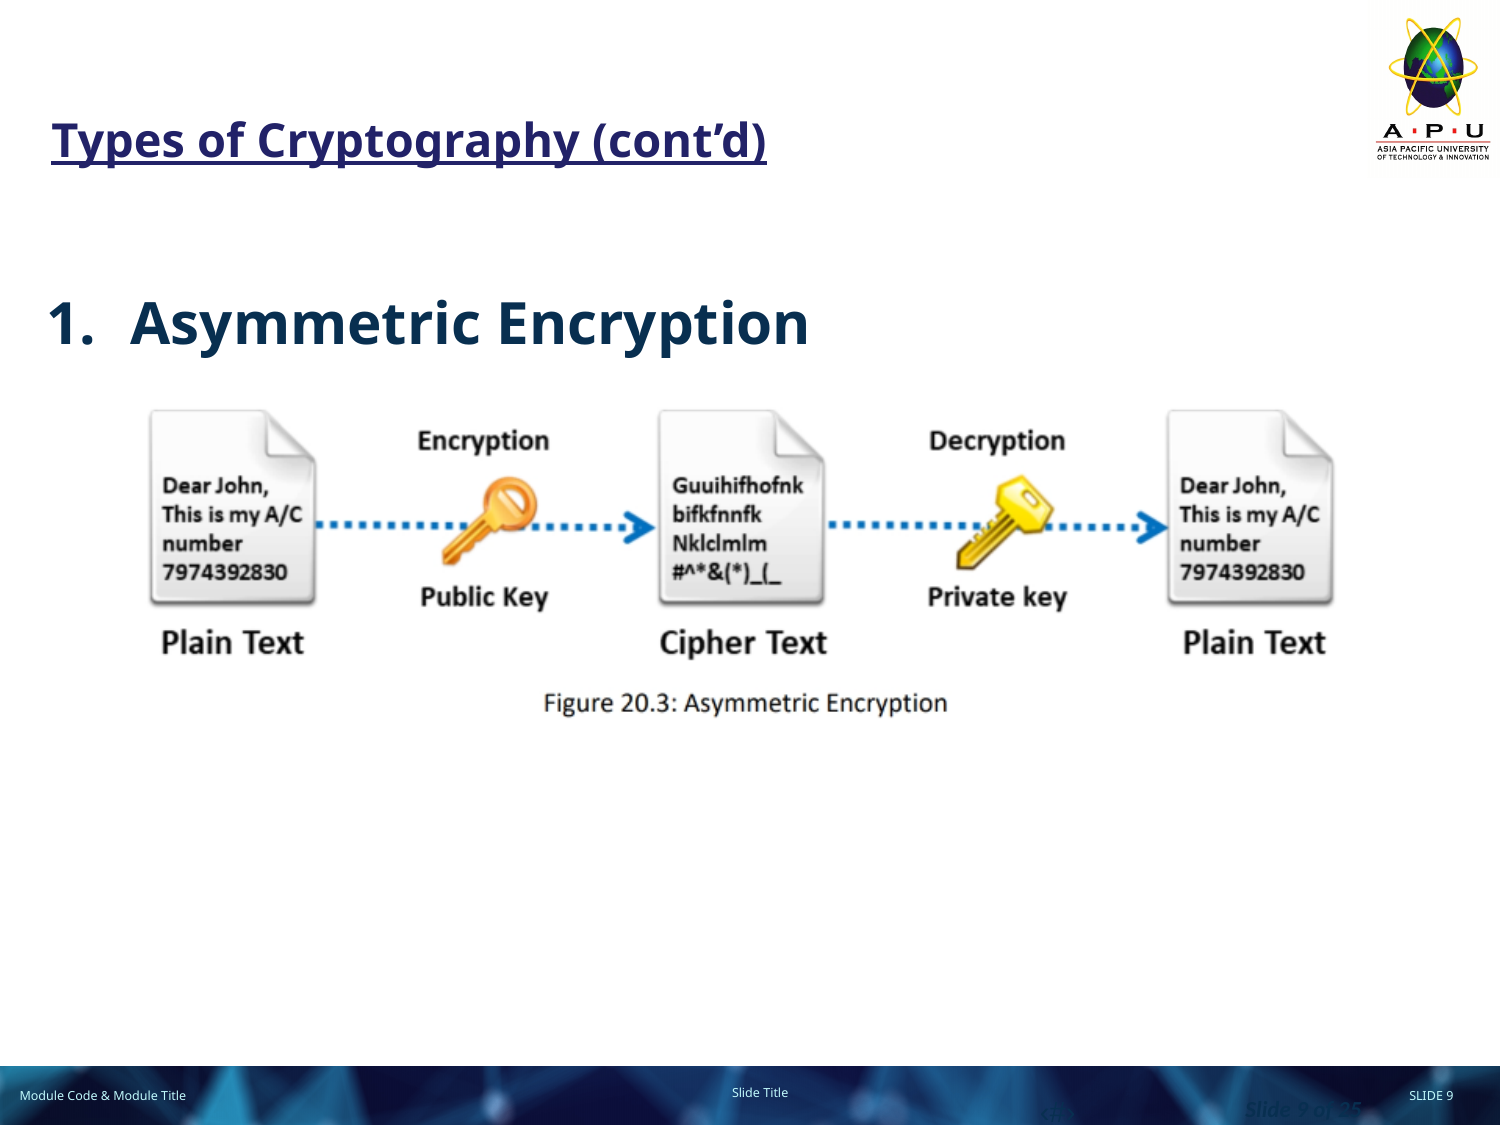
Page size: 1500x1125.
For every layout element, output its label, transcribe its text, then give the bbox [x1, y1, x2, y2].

title Types of Cryptography (cont’d) [36, 45, 1323, 233]
list Asymmetric Encryption [31, 278, 1477, 1021]
picture [1367, 0, 1500, 178]
picture [143, 398, 1357, 726]
footer ‹#› [1025, 1086, 1500, 1125]
picture [0, 1066, 1500, 1125]
